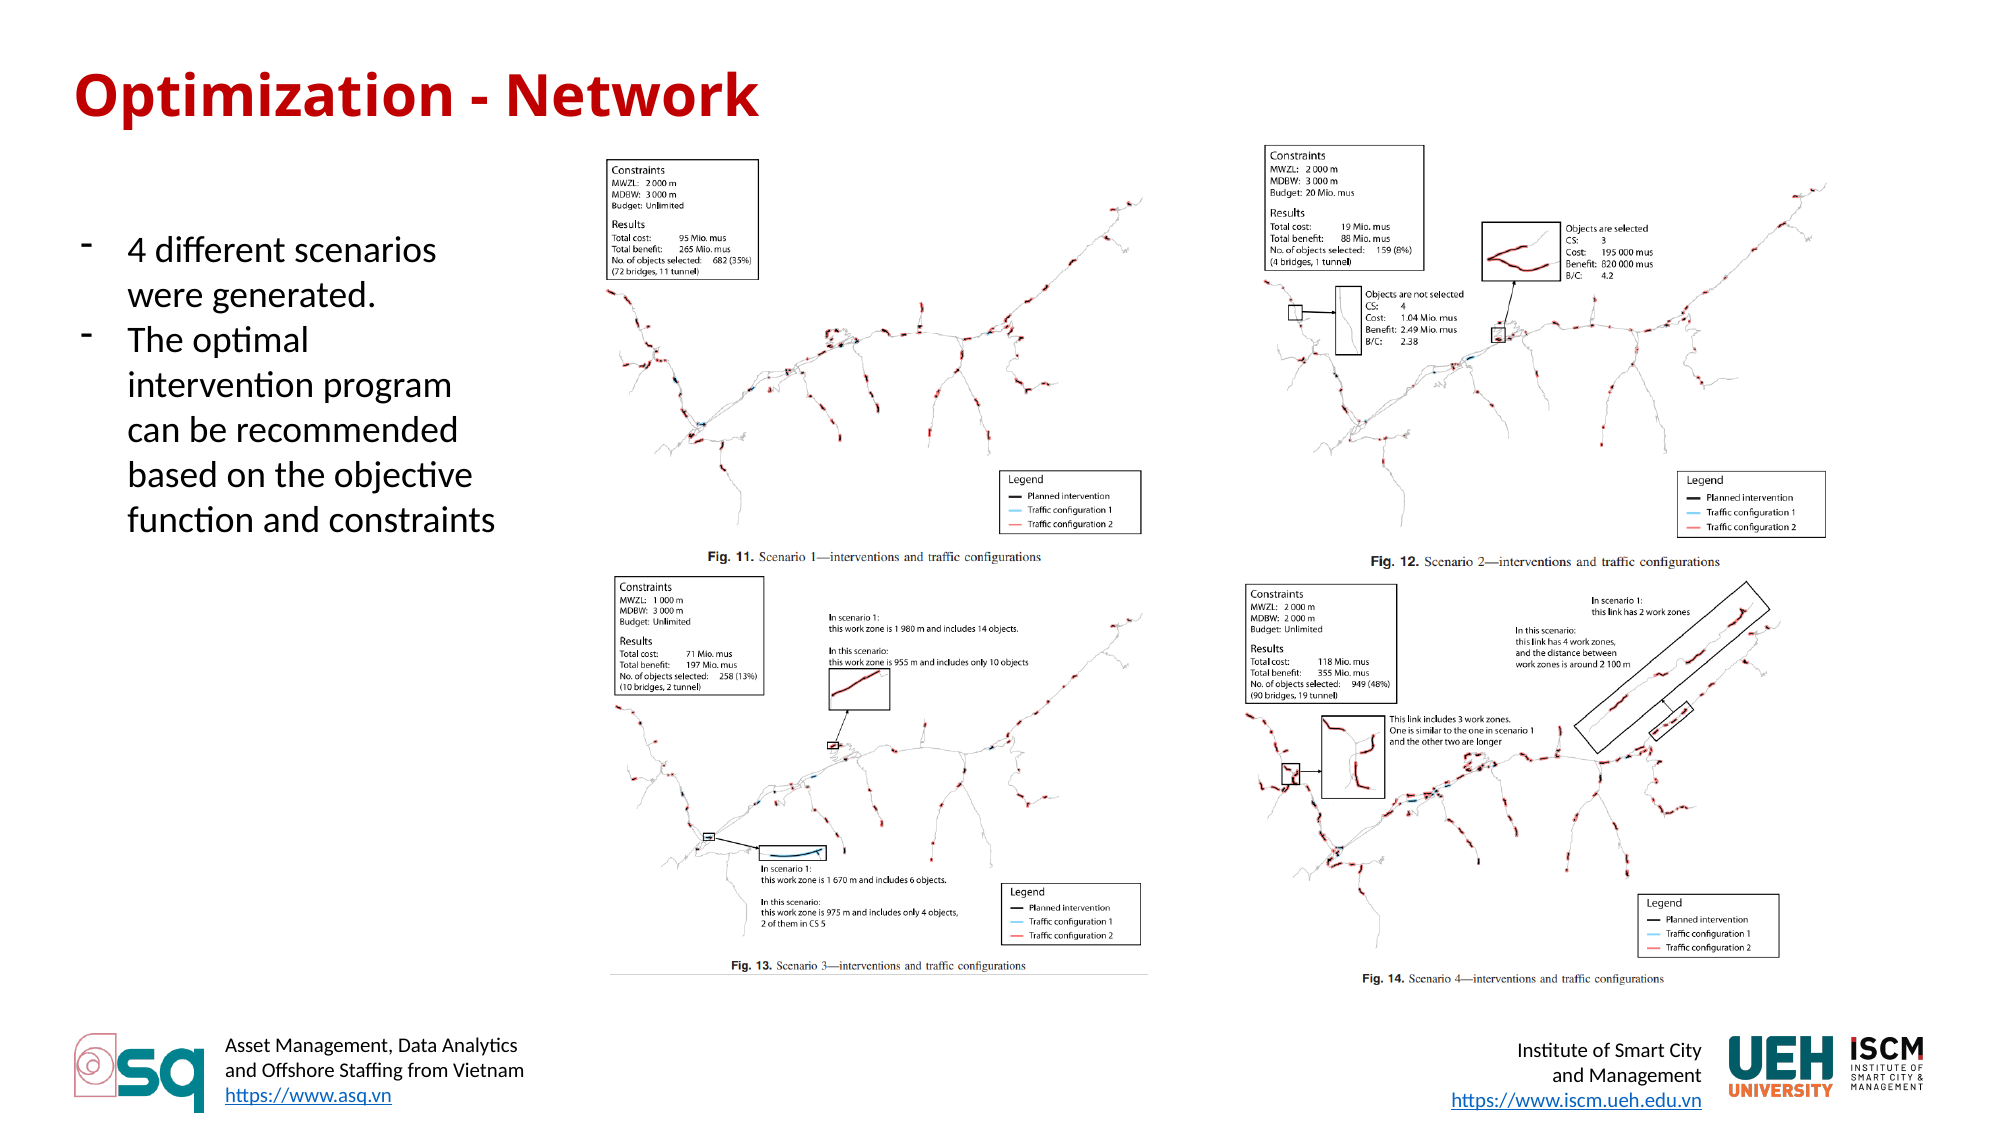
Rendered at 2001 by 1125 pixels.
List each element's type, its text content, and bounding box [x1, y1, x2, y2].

text_box 4 different scenarios were generated. The optimal intervention program can be recommended based on the objective function and constraints [65, 217, 517, 548]
picture [597, 150, 1148, 566]
picture [610, 572, 1148, 975]
picture [1256, 138, 1833, 572]
text_box Optimization - Network [58, 48, 1942, 145]
picture [1242, 580, 1783, 987]
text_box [74, 1024, 1926, 1120]
